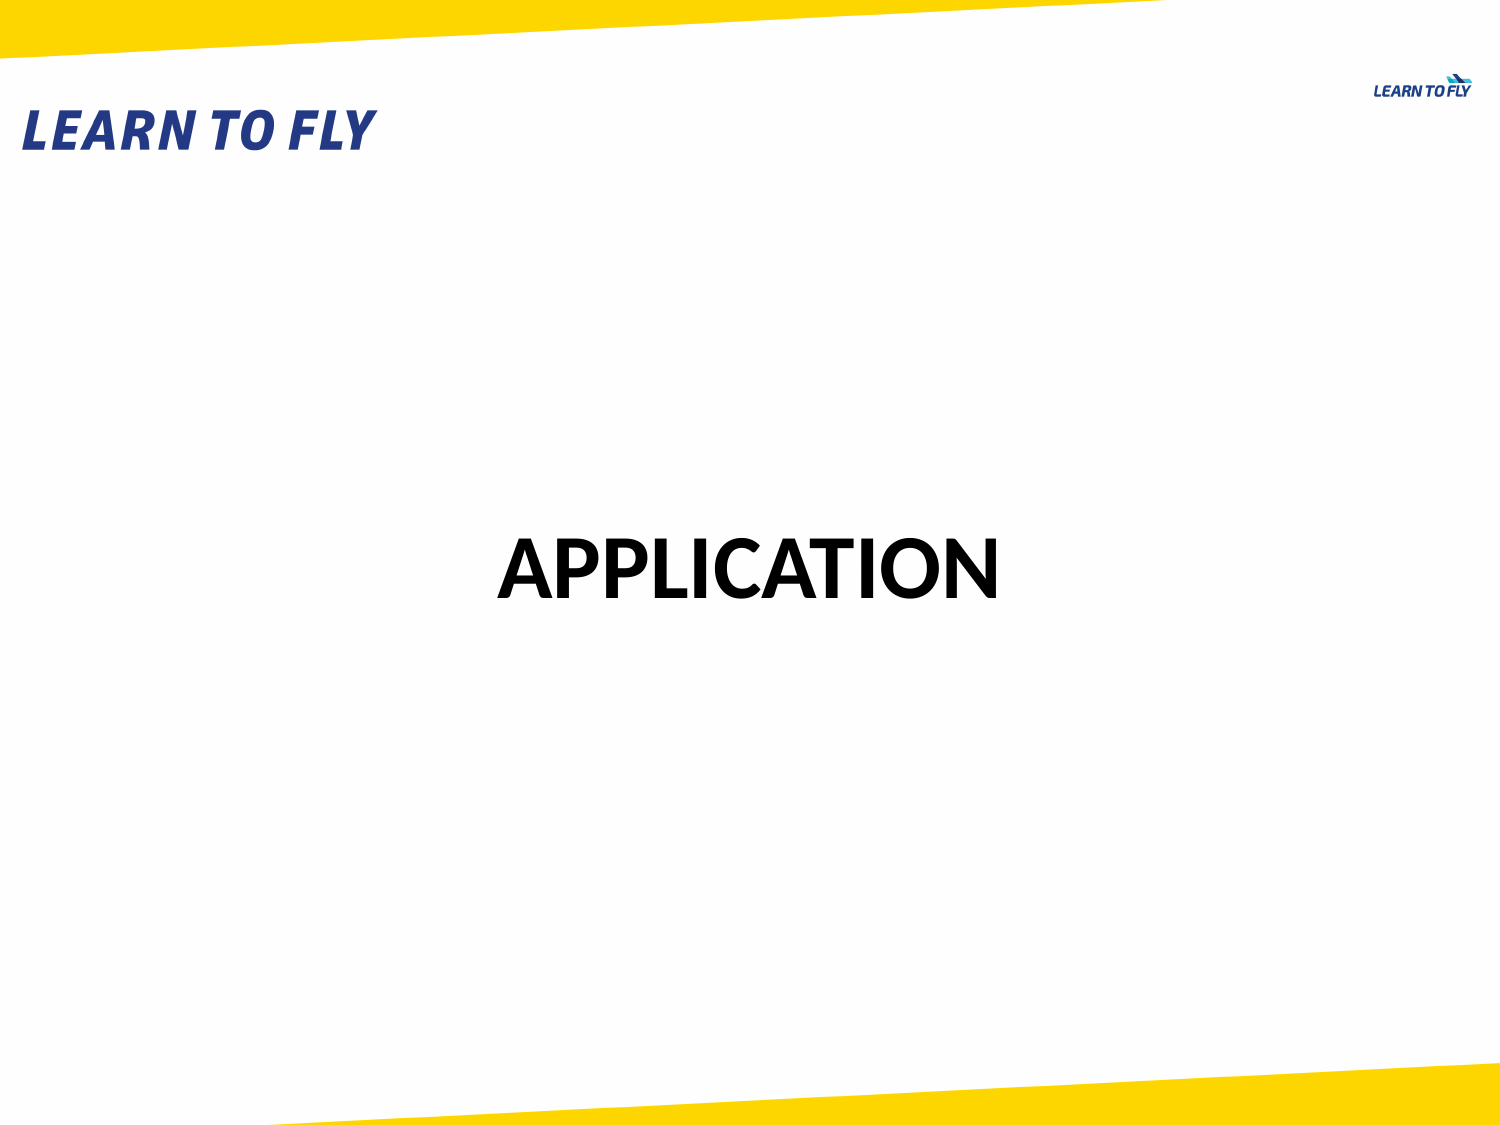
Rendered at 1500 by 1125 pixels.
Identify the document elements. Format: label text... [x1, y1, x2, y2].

text_box APPLICATION [392, 499, 1108, 624]
picture [0, 0, 1500, 1125]
